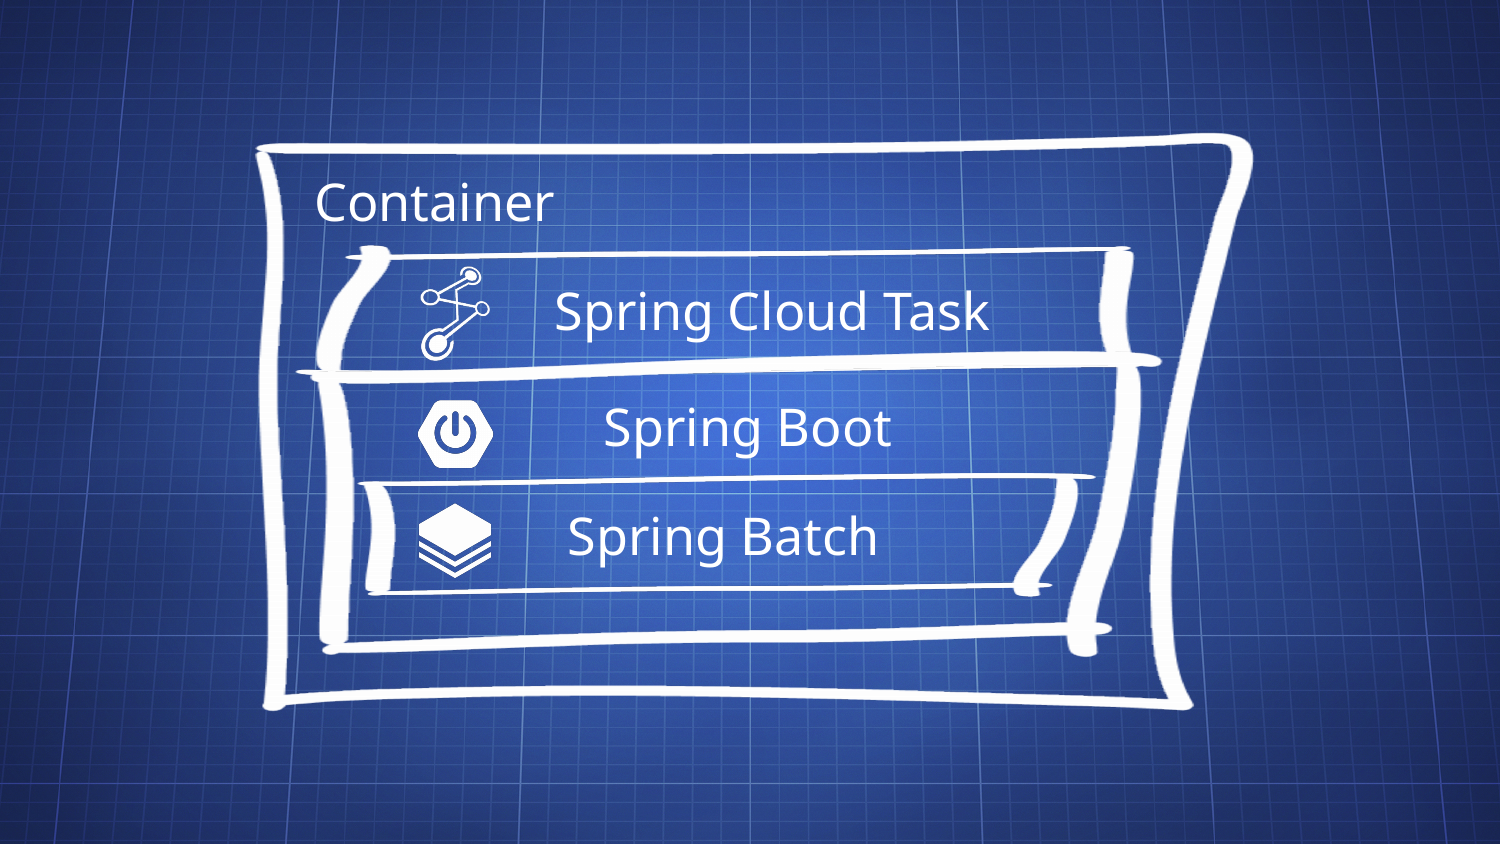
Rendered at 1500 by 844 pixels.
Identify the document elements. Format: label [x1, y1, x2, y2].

text_box [228, 117, 1271, 727]
text_box [281, 334, 1192, 675]
text_box [332, 466, 1122, 604]
text_box [265, 237, 1171, 383]
picture [0, 0, 1500, 844]
